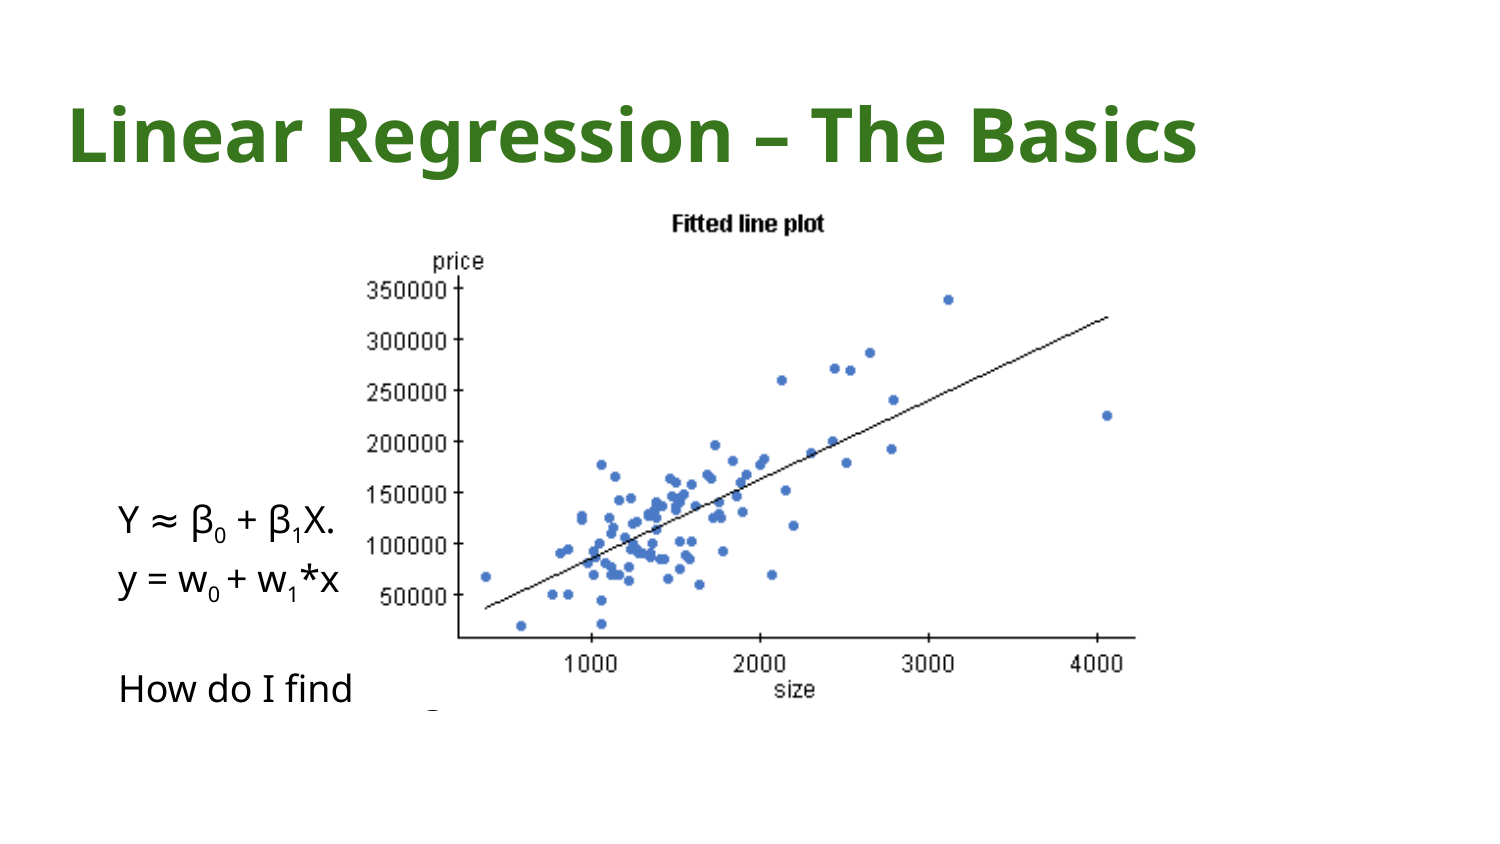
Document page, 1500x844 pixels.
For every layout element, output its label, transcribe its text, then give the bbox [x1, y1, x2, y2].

title Linear Regression – The Basics [51, 72, 1449, 167]
picture [359, 207, 1141, 710]
list Y ≈ β0 + β1X. y = w0 + w1*x How do I find (or generate) this line of best fit? [103, 273, 1397, 844]
